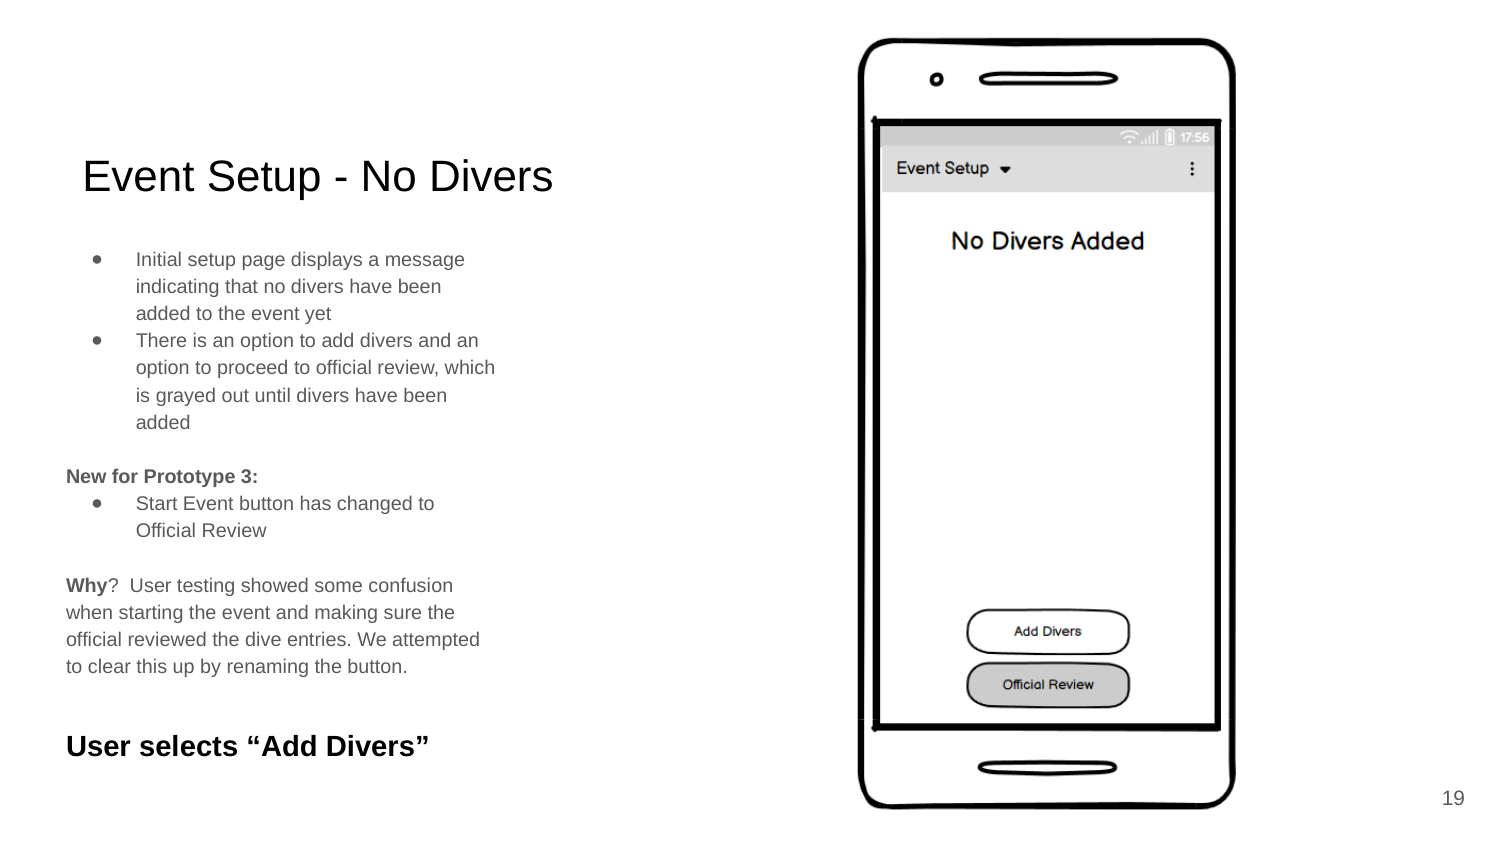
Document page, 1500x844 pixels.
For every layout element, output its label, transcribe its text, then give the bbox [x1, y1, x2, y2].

title Event Setup - No Divers [51, 91, 586, 216]
picture [844, 24, 1254, 819]
list Initial setup page displays a message indicating that no divers have been added to the event yet There is an option to add divers and an option to proceed to official review, which is grayed out until divers have been added New for Prototype 3: Start Event button has changed to Official Review Why? User testing showed some confusion when starting the event and making sure the official reviewed the dive entries. We attempted to clear this up by renaming the button. [51, 227, 512, 697]
text_box User selects “Add Divers” [51, 712, 708, 778]
slide_number ‹#› [1389, 764, 1480, 830]
